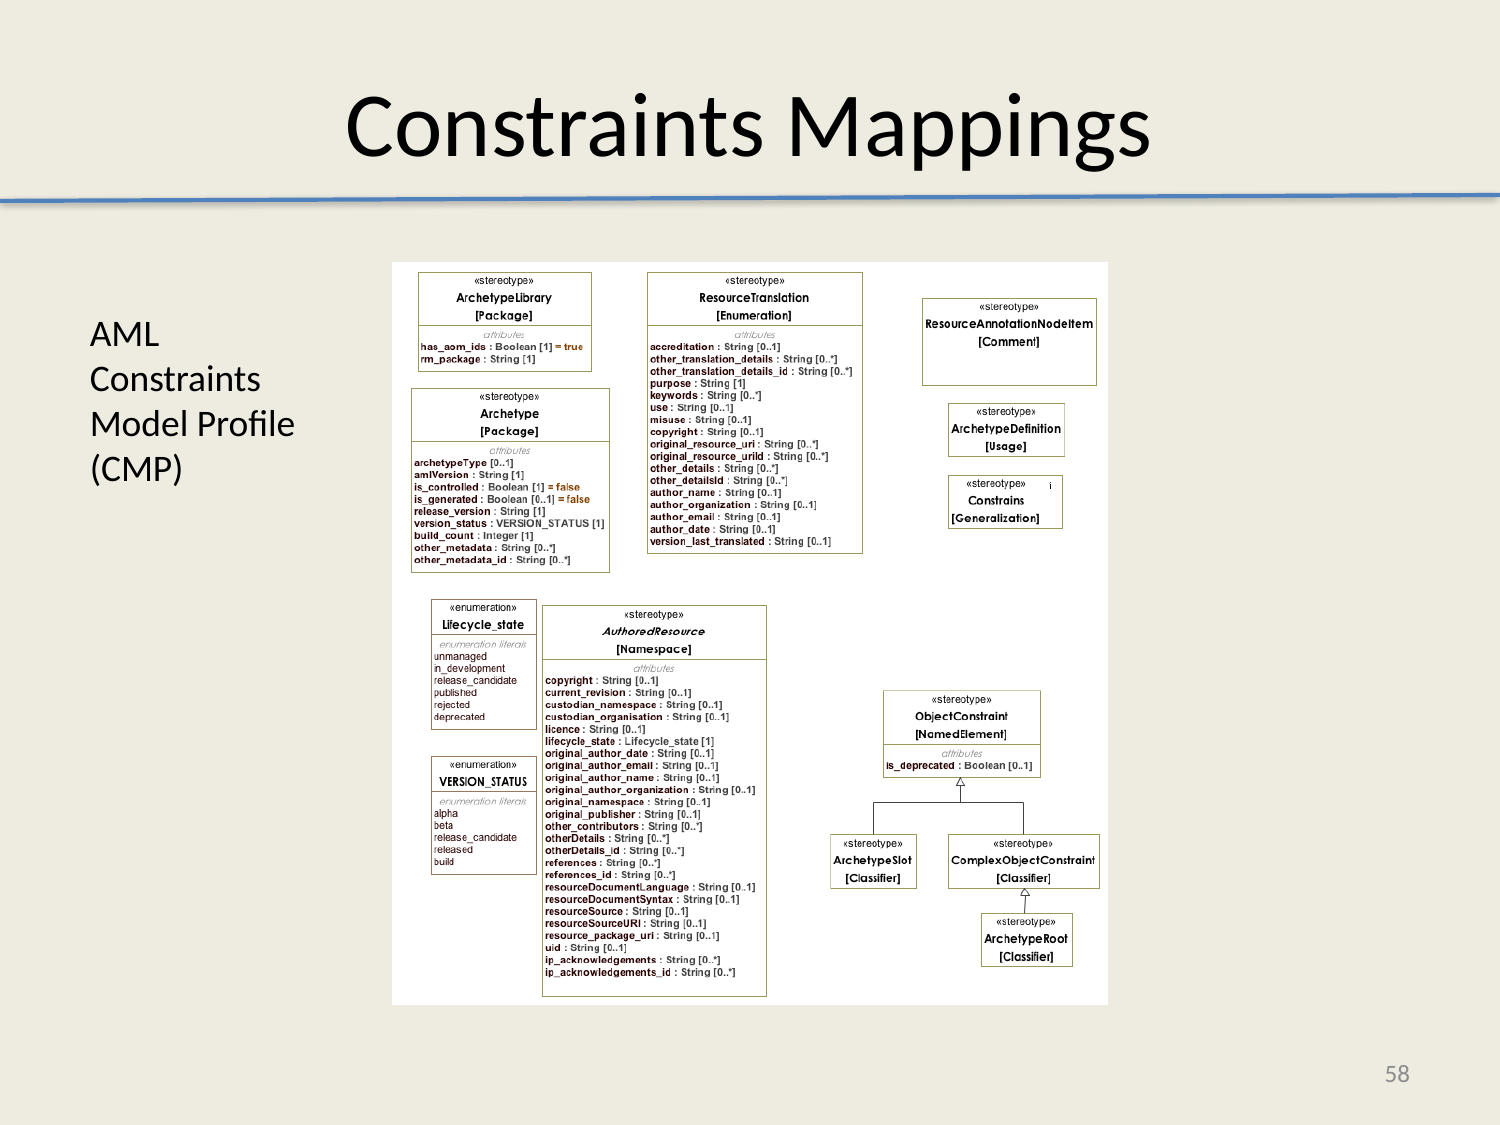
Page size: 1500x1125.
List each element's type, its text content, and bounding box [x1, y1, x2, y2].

text_box Constraints Mappings [74, 45, 1425, 193]
slide_number 58 [1074, 1042, 1425, 1103]
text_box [0, 194, 1500, 202]
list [74, 262, 1426, 1006]
